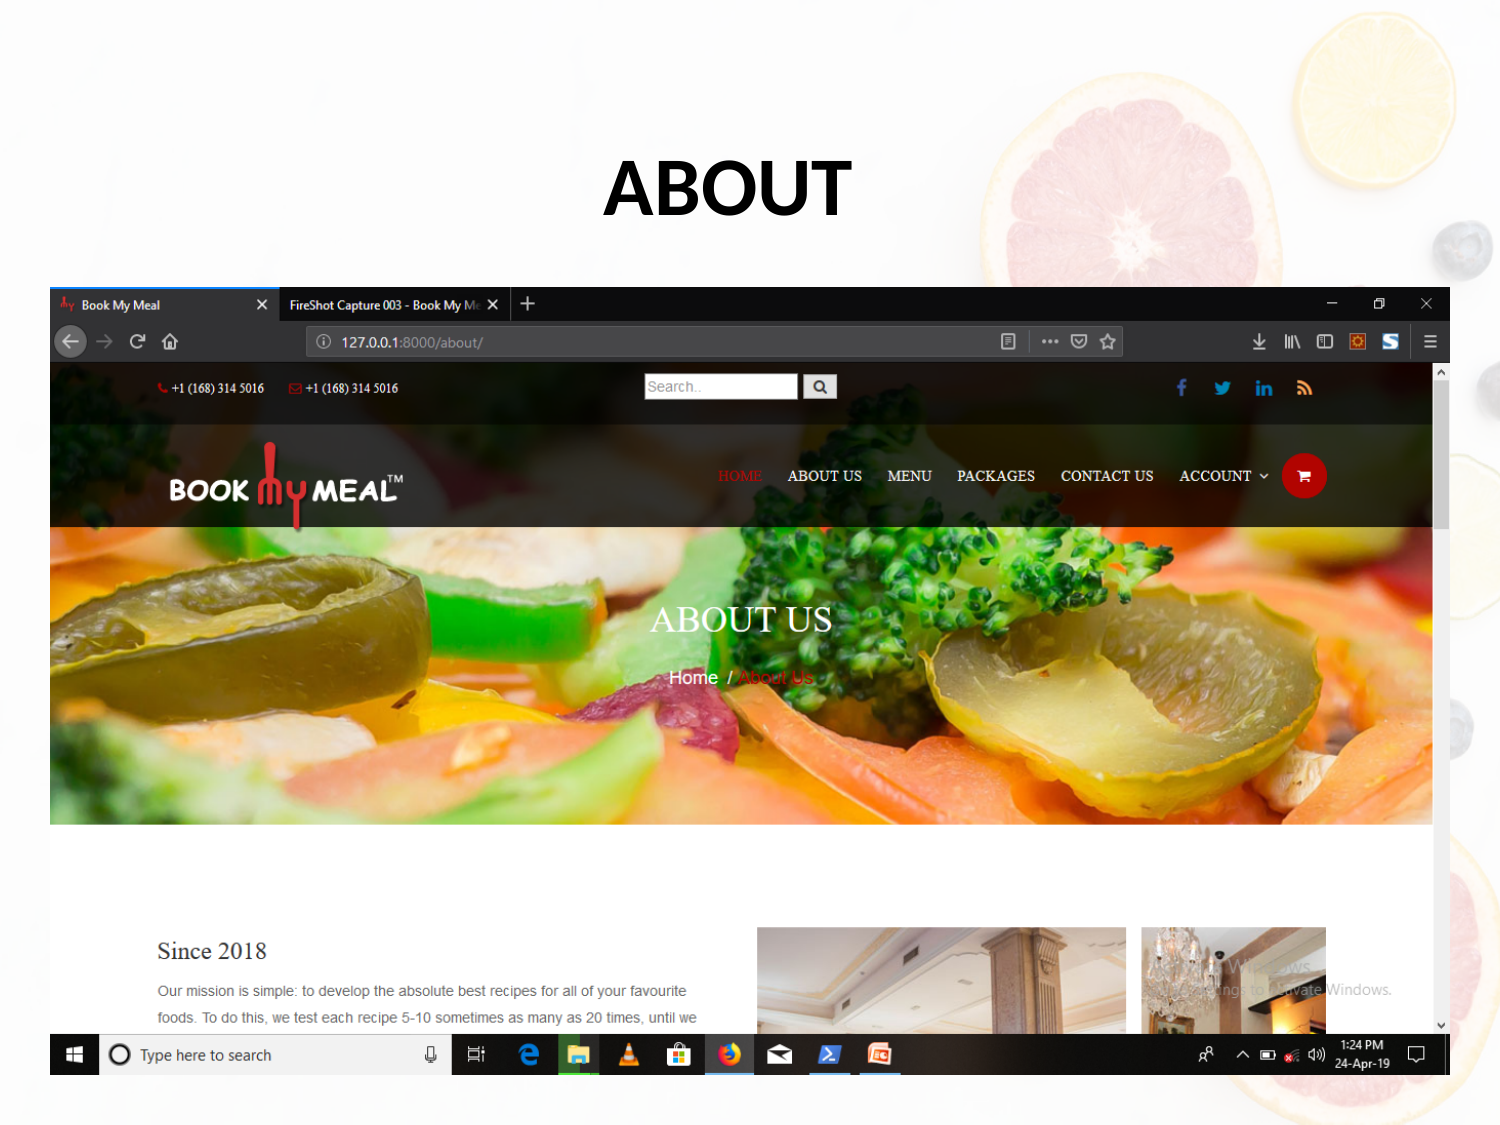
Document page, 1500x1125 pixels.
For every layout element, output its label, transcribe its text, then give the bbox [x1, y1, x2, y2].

picture [49, 287, 1451, 1075]
text_box ABOUT [588, 125, 868, 240]
